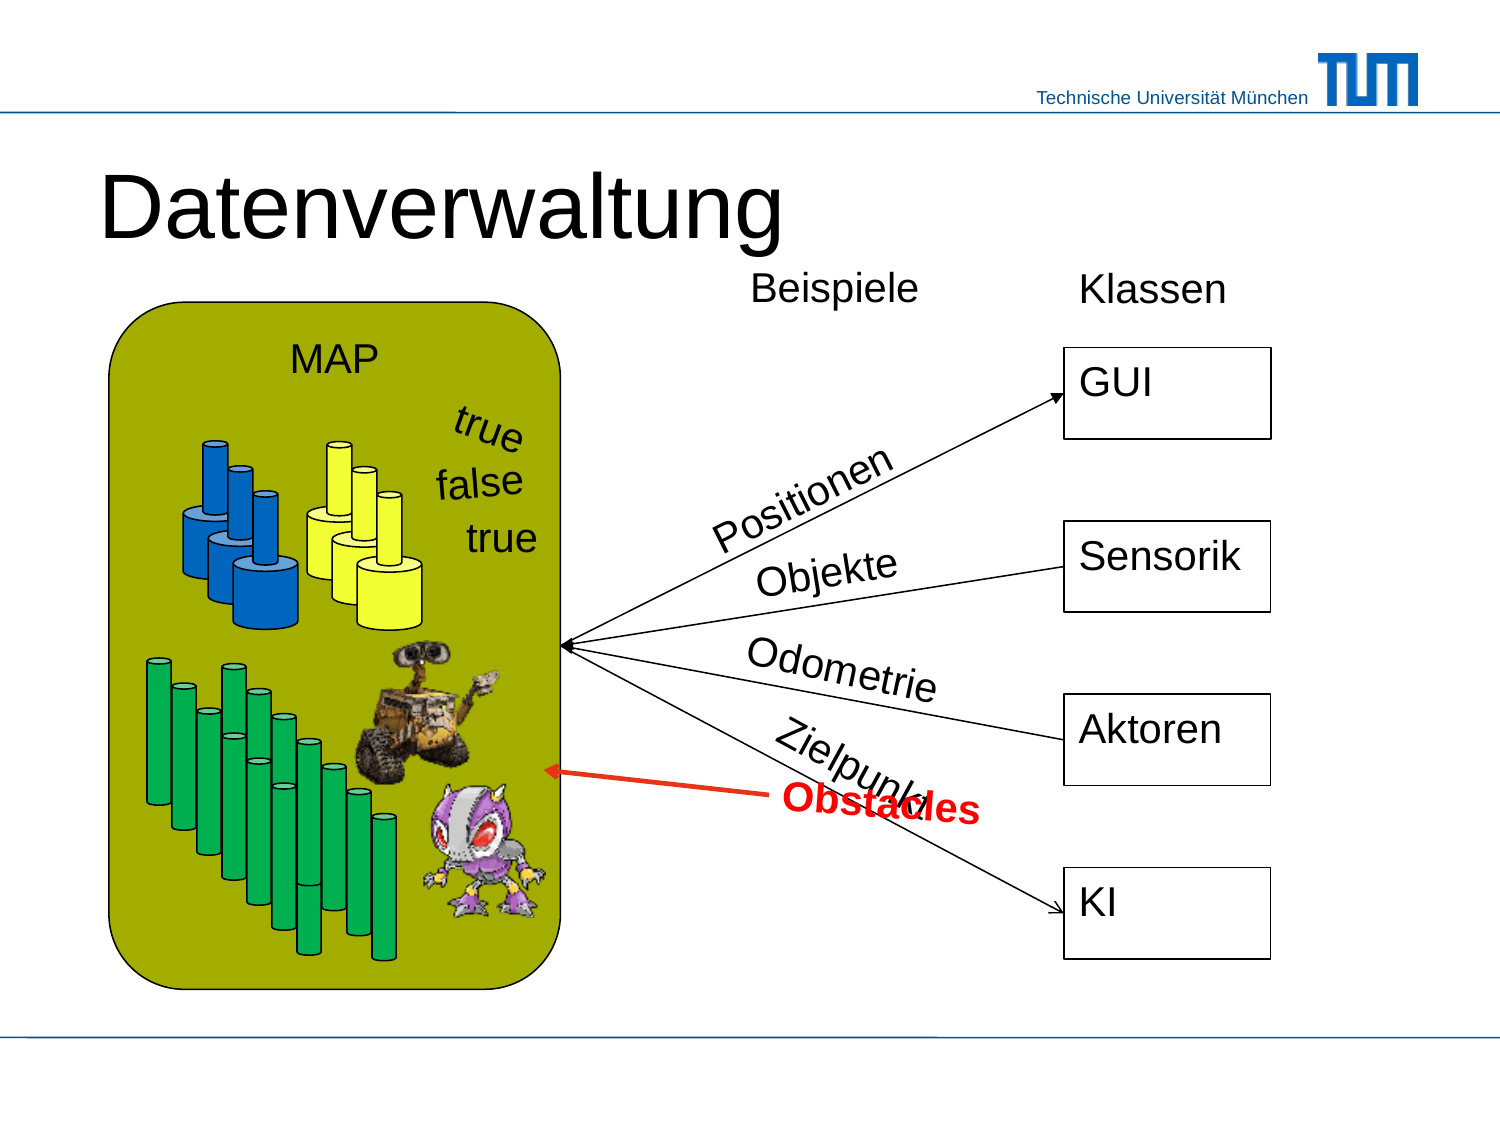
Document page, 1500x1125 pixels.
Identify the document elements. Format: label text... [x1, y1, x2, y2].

text_box [296, 738, 322, 886]
text_box KI [1063, 867, 1271, 960]
text_box [221, 732, 247, 881]
text_box [148, 658, 172, 664]
text_box Zielpunkt [724, 674, 935, 772]
text_box 3 [271, 784, 296, 789]
text_box [958, 857, 1064, 914]
text_box [351, 466, 377, 541]
picture [353, 639, 546, 921]
text_box Sensorik [1063, 520, 1271, 613]
text_box [196, 708, 221, 856]
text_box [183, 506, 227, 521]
text_box [246, 688, 272, 760]
text_box [233, 555, 298, 630]
text_box [357, 556, 422, 631]
text_box [208, 530, 252, 605]
text_box Zielpunkt [918, 837, 968, 859]
text_box [372, 813, 396, 819]
text_box [222, 663, 246, 669]
text_box Odometrie [707, 608, 980, 728]
text_box [202, 440, 228, 516]
text_box [561, 637, 573, 645]
text_box [321, 763, 347, 911]
text_box Beispiele [735, 253, 935, 319]
text_box [227, 465, 253, 540]
text_box Zeitplan [203, 440, 227, 447]
text_box [272, 714, 296, 719]
text_box [146, 657, 172, 806]
picture [1318, 53, 1418, 106]
text_box [171, 683, 197, 831]
text_box Positionen [669, 407, 935, 575]
text_box Danke [254, 490, 277, 497]
text_box [208, 530, 252, 546]
text_box [326, 441, 352, 516]
text_box true [451, 503, 553, 569]
text_box [307, 506, 351, 580]
text_box [346, 791, 372, 936]
text_box [83, 279, 1417, 1013]
text_box MAP [108, 302, 561, 990]
text_box Obstacles [747, 758, 1017, 843]
text_box [296, 883, 322, 956]
text_box [183, 506, 227, 580]
text_box [376, 491, 402, 566]
text_box [562, 641, 721, 676]
text_box [246, 758, 272, 906]
text_box [252, 490, 278, 566]
text_box 2 [247, 759, 272, 764]
text_box Objekte [691, 517, 963, 624]
text_box true [432, 379, 551, 476]
text_box [332, 531, 376, 605]
text_box 1 [223, 733, 247, 739]
text_box [271, 713, 297, 785]
text_box Fazit [228, 465, 252, 472]
text_box [247, 689, 271, 694]
text_box [371, 813, 397, 961]
text_box Aktoren [297, 738, 321, 744]
text_box [932, 393, 1065, 460]
text_box [221, 663, 247, 735]
text_box Datenverwaltung [83, 139, 1417, 238]
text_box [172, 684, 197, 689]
text_box false [418, 450, 542, 518]
text_box Aktoren [1063, 694, 1271, 786]
text_box GUI [1064, 347, 1271, 439]
text_box [322, 764, 346, 769]
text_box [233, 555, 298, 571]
text_box [543, 764, 749, 793]
text_box [271, 783, 296, 931]
text_box Klassen [1063, 254, 1271, 319]
text_box [196, 709, 221, 714]
